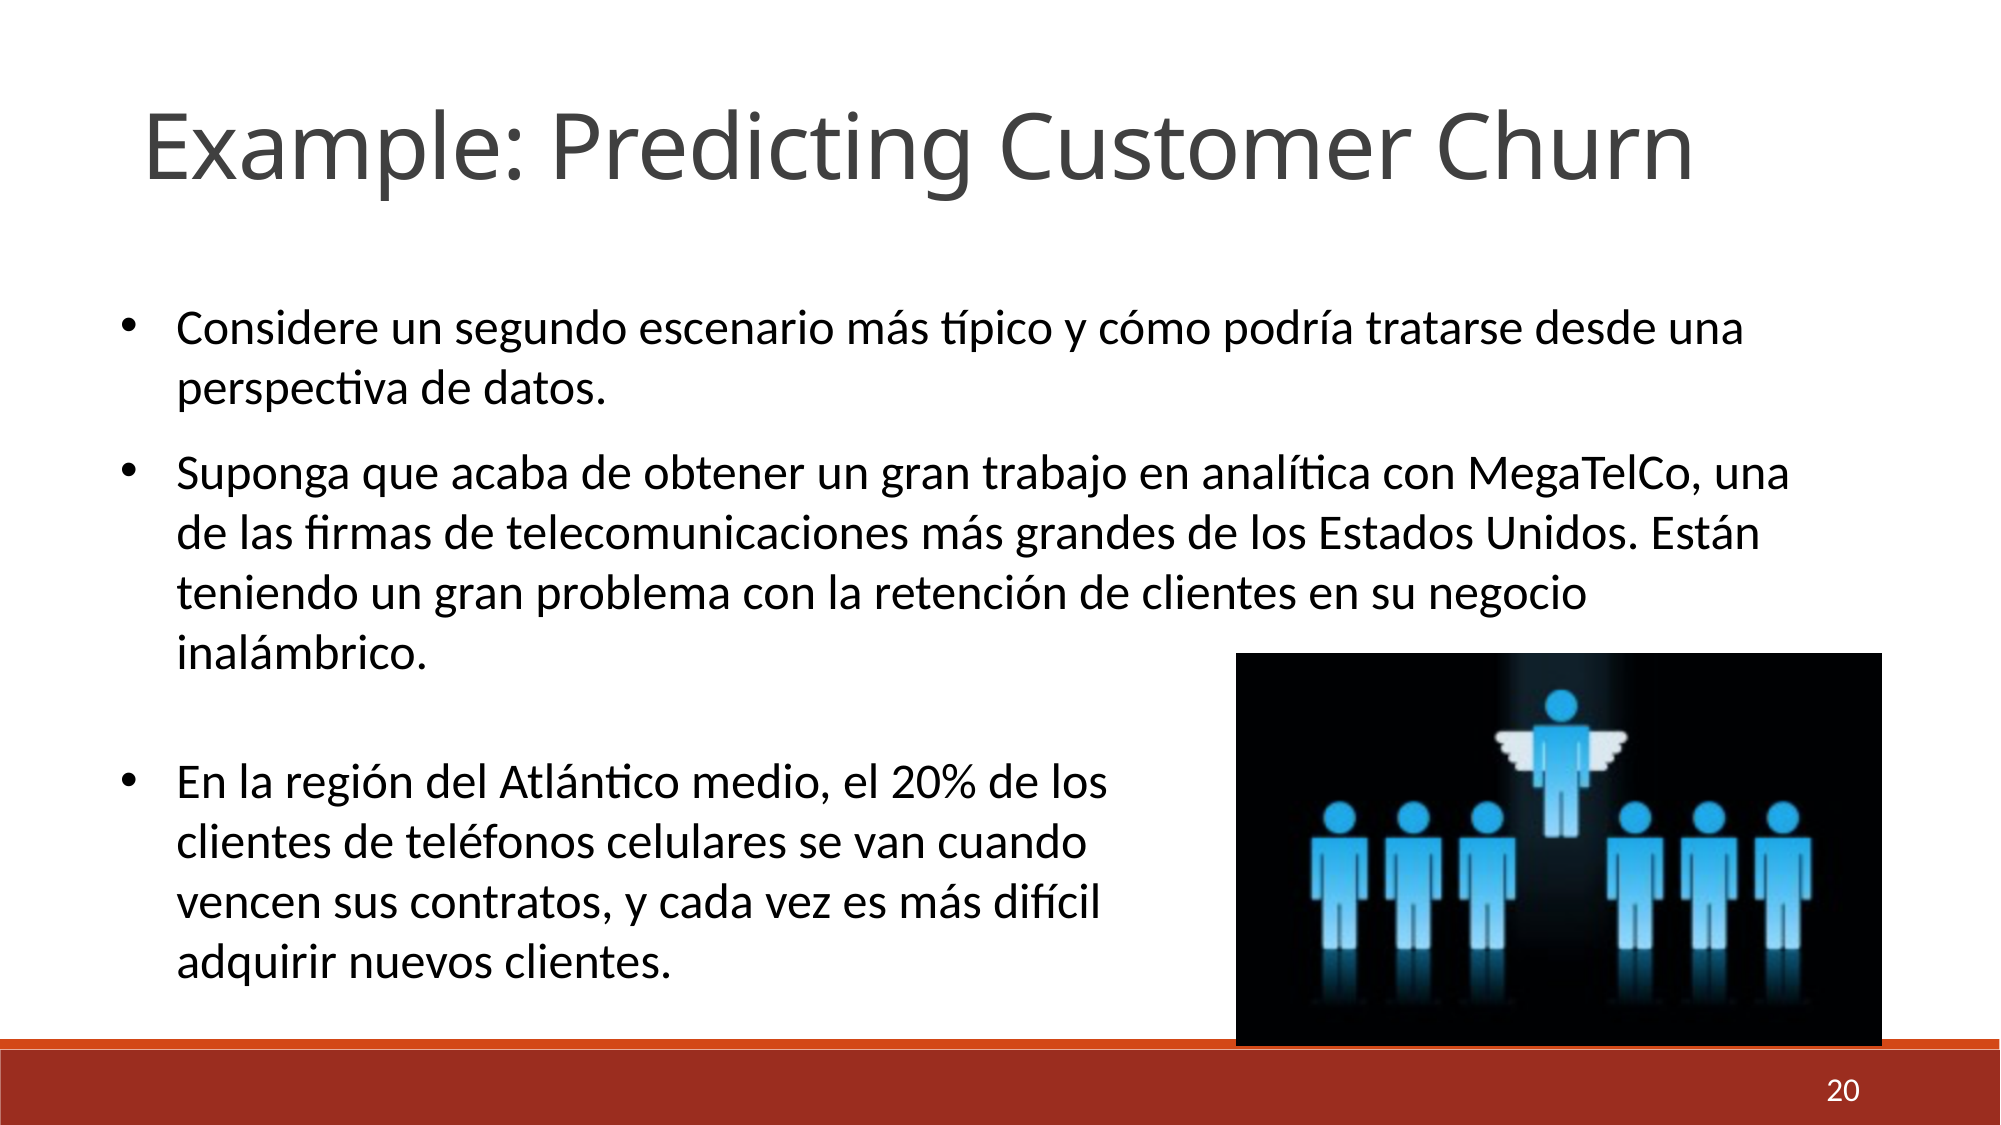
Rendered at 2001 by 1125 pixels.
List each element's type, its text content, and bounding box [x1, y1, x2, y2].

slide_number 20 [126, 1061, 1875, 1115]
picture [1236, 653, 1883, 1046]
text_box Example: Predicting Customer Churn [126, 97, 1821, 237]
text_box Considere un segundo escenario más típico y cómo podría tratarse desde una perspectiva de datos. Suponga que acaba de obtener un gran trabajo en analítica con MegaTelCo, una de las firmas de telecomunicaciones más grandes de los Estados Unidos. Están teniendo un gran problema con la retención de clientes en su negocio inalámbrico. [105, 287, 1863, 687]
text_box En la región del Atlántico medio, el 20% de los clientes de teléfonos celulares se van cuando vencen sus contratos, y cada vez es más difícil adquirir nuevos clientes. [105, 741, 1233, 997]
